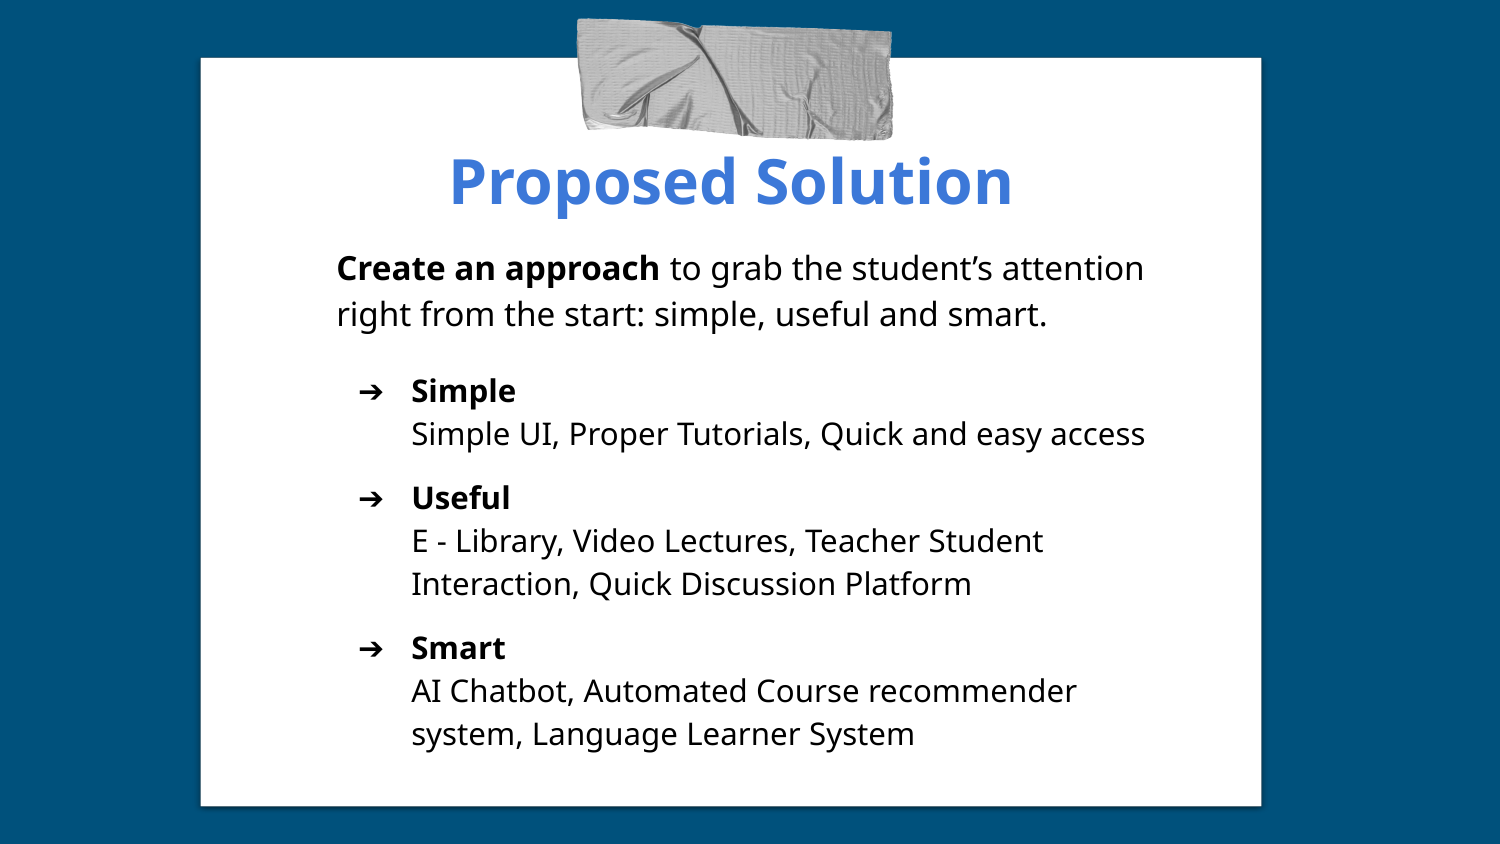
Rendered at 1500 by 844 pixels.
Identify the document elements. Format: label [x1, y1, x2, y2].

picture [199, 19, 1261, 807]
